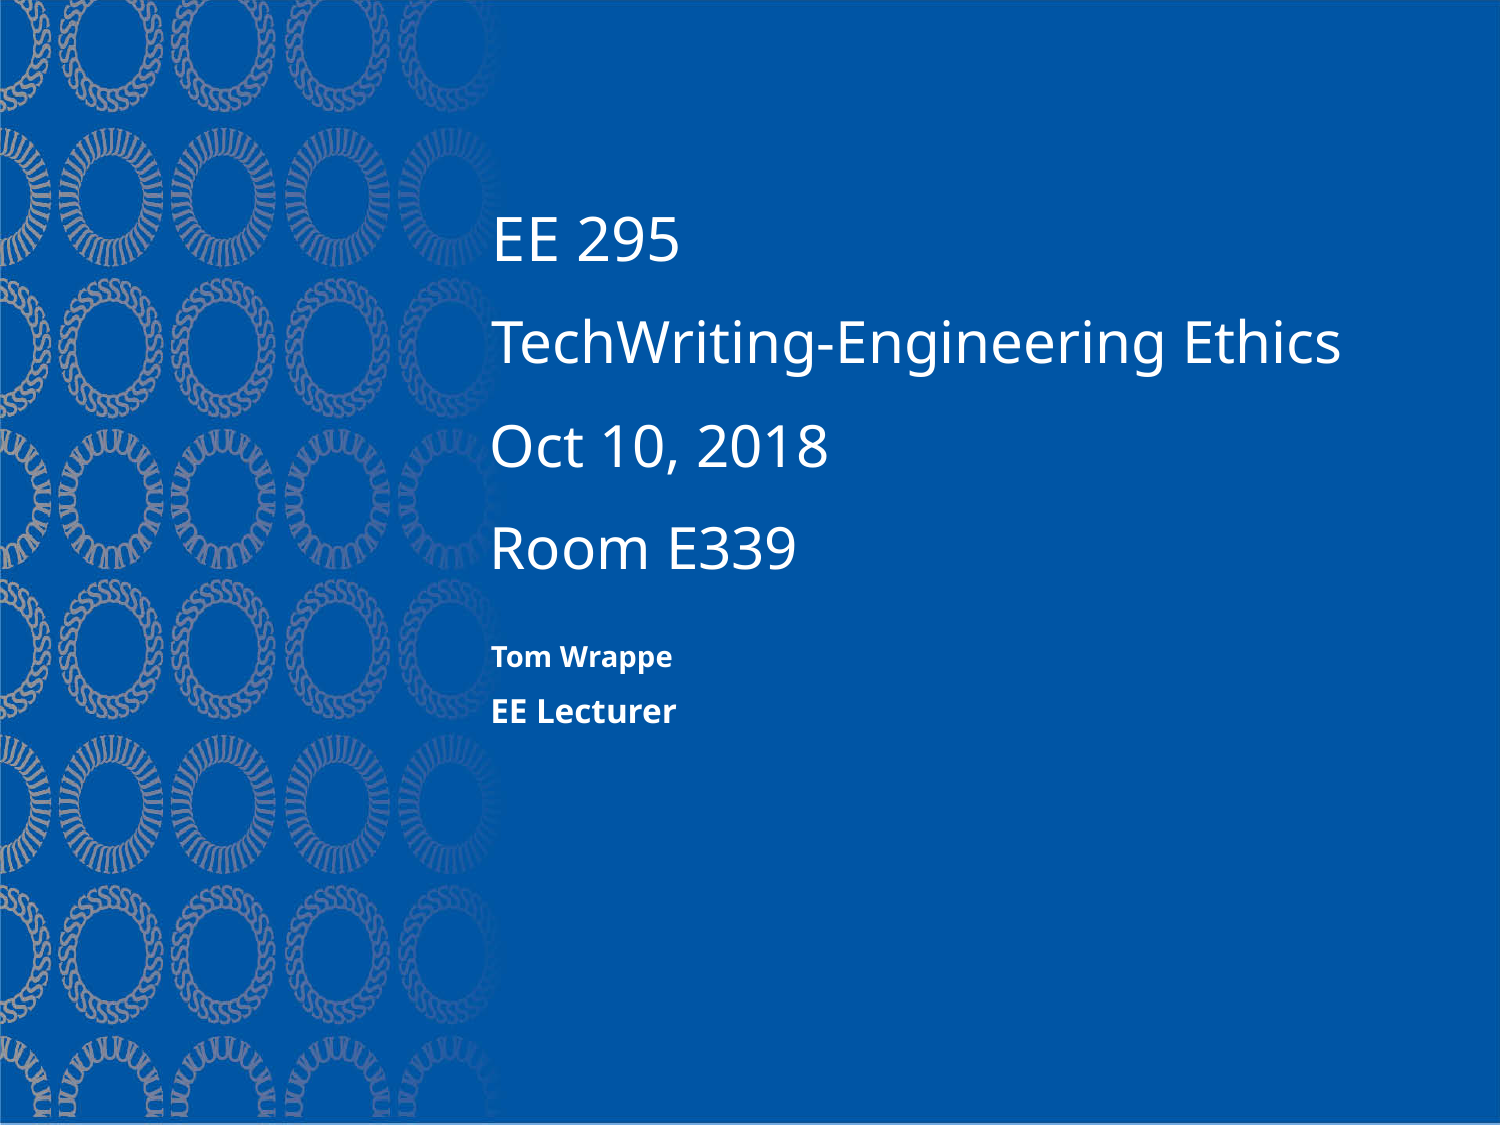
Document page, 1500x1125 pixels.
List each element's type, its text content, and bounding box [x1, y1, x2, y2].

list EE Lecturer [475, 686, 1368, 744]
list Oct 10, 2018 [474, 409, 1368, 492]
list TechWriting-Engineering Ethics [476, 306, 1370, 388]
title EE 295 [476, 200, 1370, 283]
picture [0, 0, 1500, 1125]
list Room E339 [474, 511, 1368, 593]
list Tom Wrappe [475, 634, 1369, 682]
